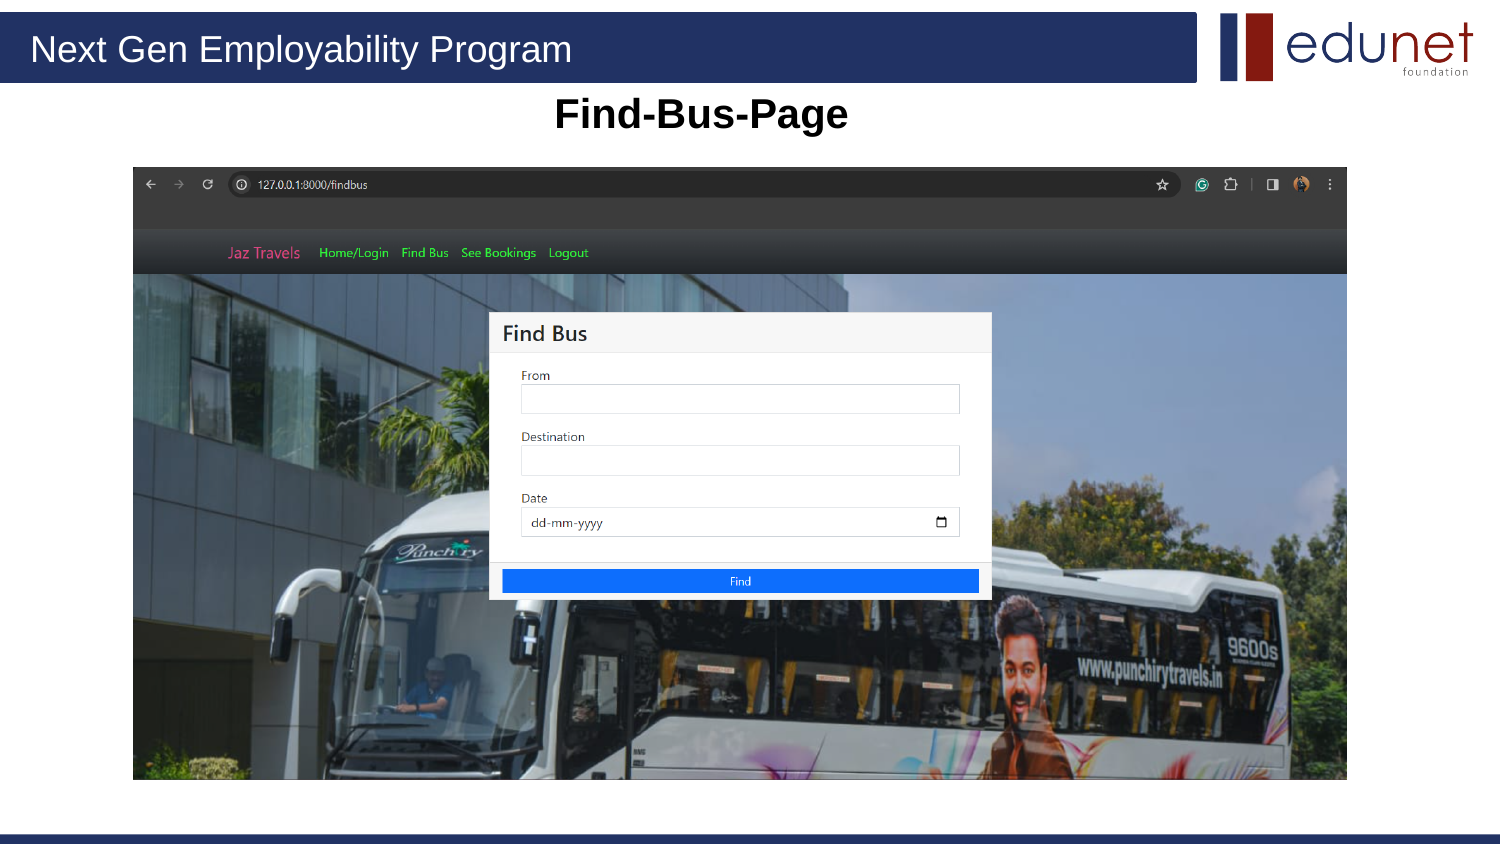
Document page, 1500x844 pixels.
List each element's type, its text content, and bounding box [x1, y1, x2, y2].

text_box Find-Bus-Page [326, 79, 1077, 145]
picture [1279, 14, 1482, 83]
picture [133, 166, 1348, 780]
